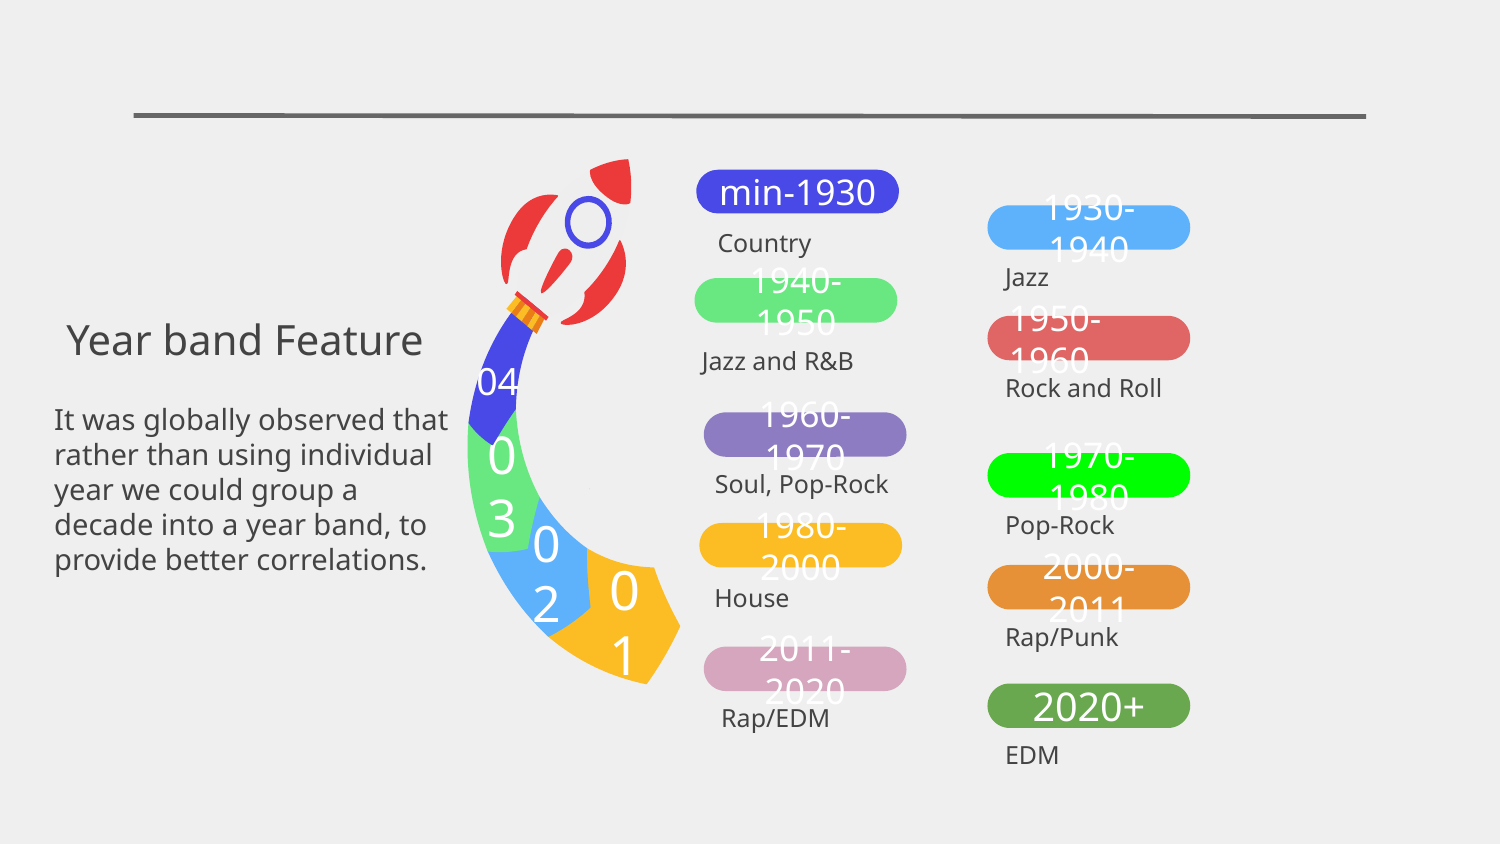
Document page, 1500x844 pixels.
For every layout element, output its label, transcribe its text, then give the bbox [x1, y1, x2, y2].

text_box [494, 159, 633, 335]
text_box It was globally observed that rather than using individual year we could group a decade into a year band, to provide better correlations. [39, 386, 471, 624]
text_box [970, 315, 1353, 445]
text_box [970, 564, 1353, 694]
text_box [1074, 452, 1353, 564]
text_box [699, 522, 1082, 644]
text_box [970, 700, 1353, 813]
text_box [463, 453, 542, 552]
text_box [970, 205, 1353, 315]
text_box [548, 547, 680, 684]
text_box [686, 646, 1069, 776]
text_box Year band Feature [51, 269, 459, 386]
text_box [686, 277, 965, 389]
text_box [686, 412, 1069, 542]
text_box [458, 276, 557, 445]
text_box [488, 496, 591, 637]
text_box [695, 169, 1085, 276]
